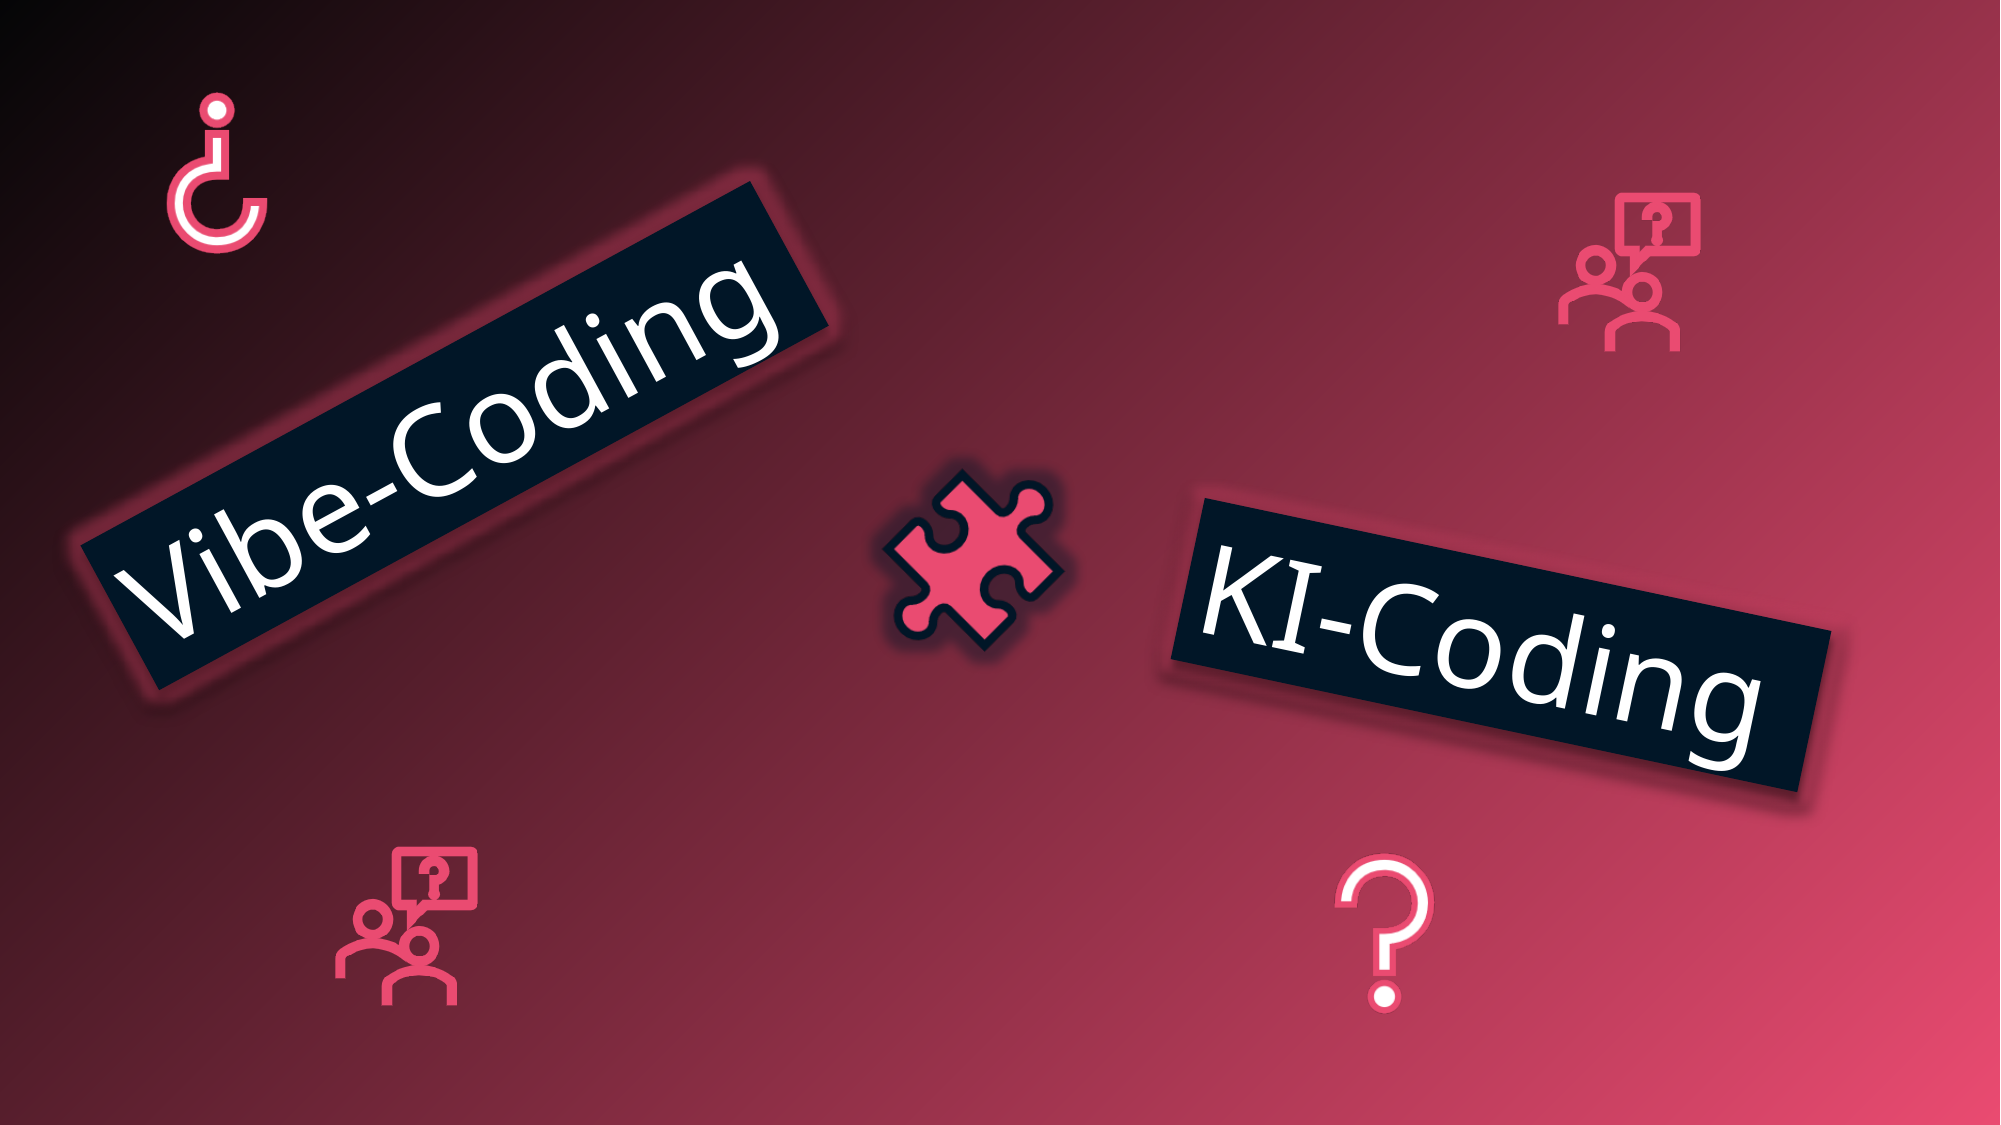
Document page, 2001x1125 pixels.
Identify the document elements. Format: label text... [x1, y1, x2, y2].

text_box KI-Coding [1170, 497, 1832, 793]
picture [870, 462, 1076, 668]
picture [1538, 180, 1721, 364]
picture [117, 73, 316, 273]
text_box Vibe-Coding [80, 181, 829, 691]
picture [314, 834, 498, 1018]
picture [1285, 834, 1484, 1033]
